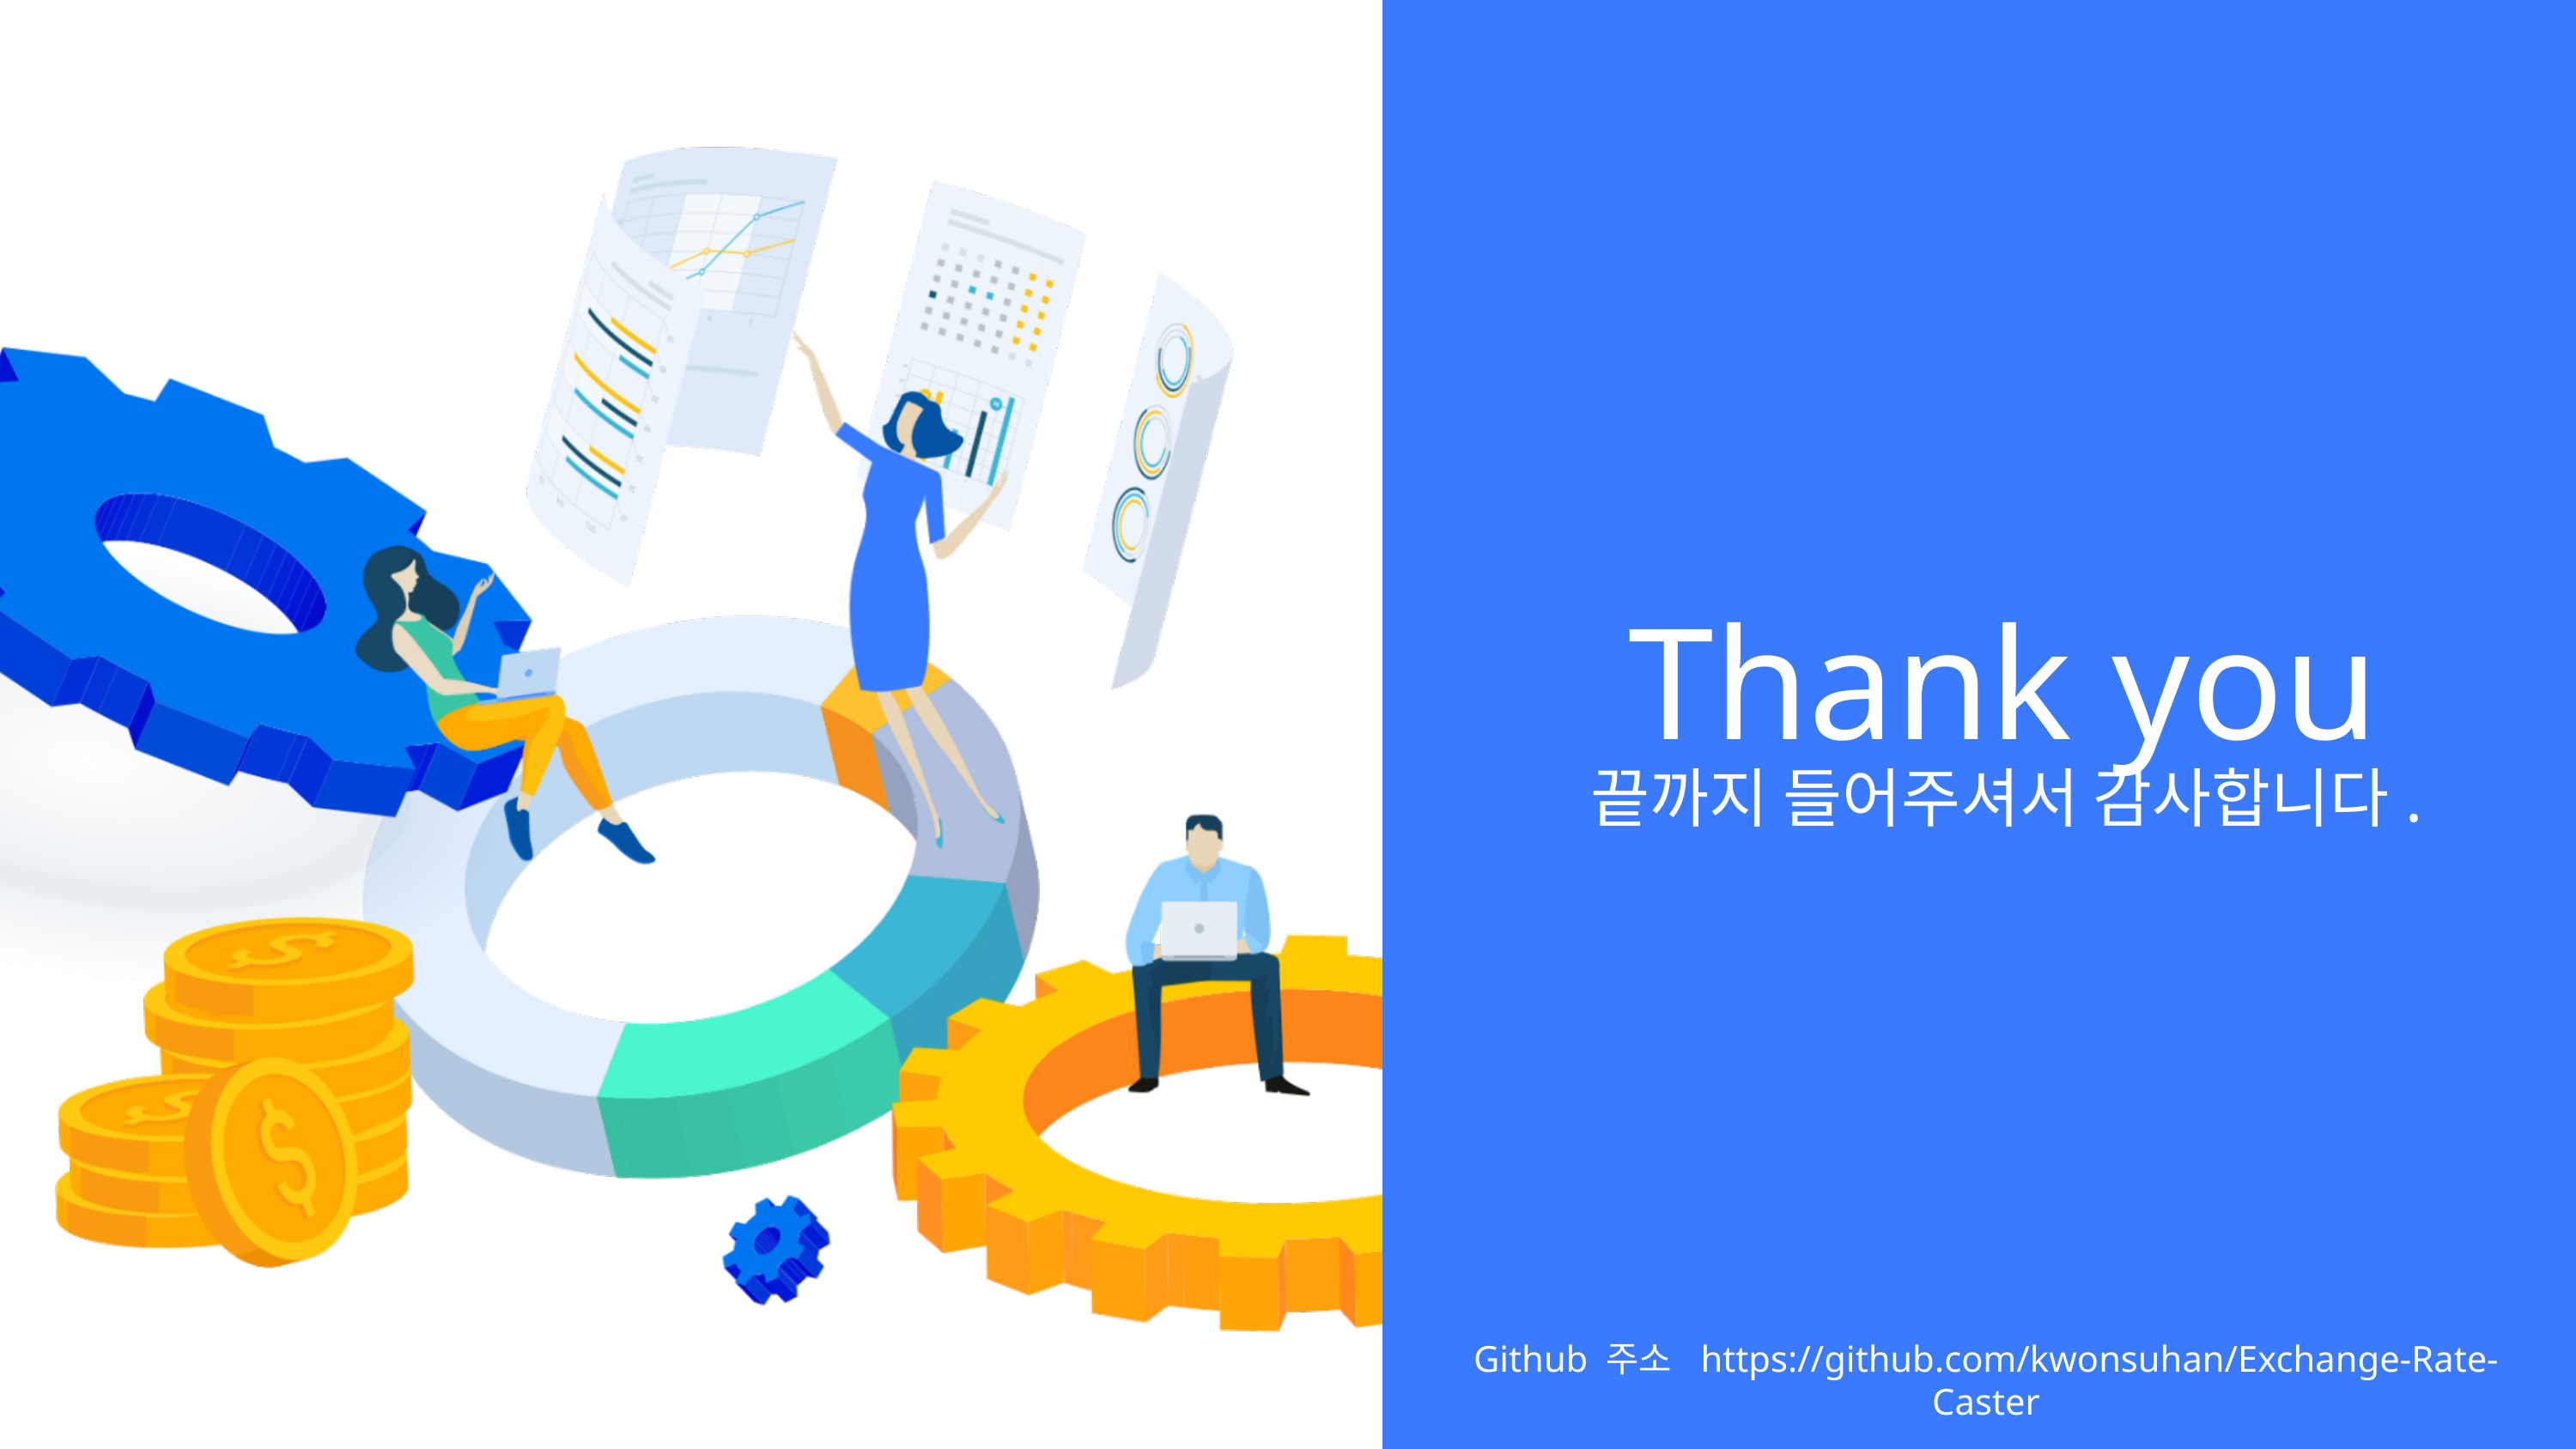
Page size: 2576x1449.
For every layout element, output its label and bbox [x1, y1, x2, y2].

text_box [1382, 0, 2576, 1449]
text_box [0, 134, 1377, 1337]
